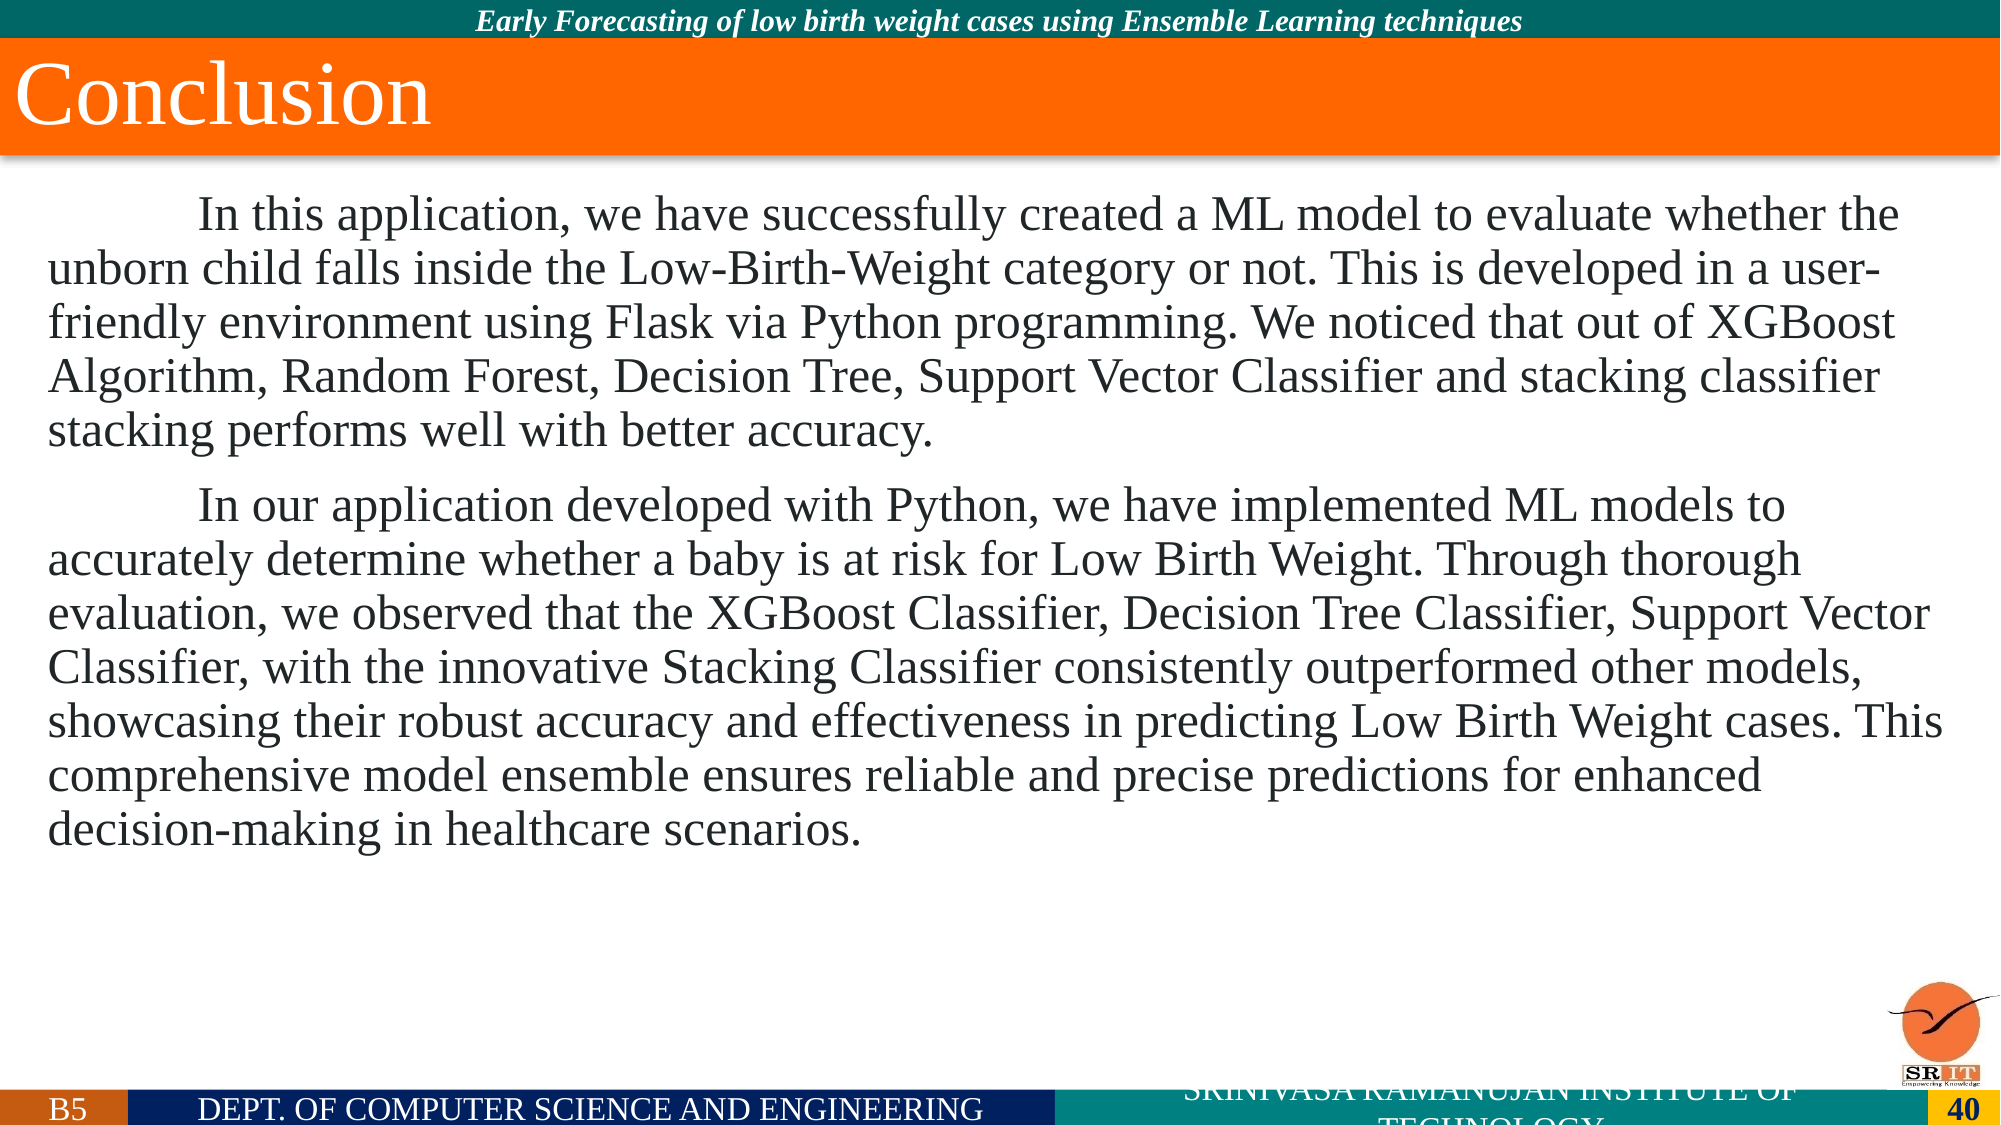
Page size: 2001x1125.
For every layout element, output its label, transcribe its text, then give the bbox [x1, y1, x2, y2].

picture [1887, 977, 2000, 1090]
list In this application, we have successfully created a ML model to evaluate whether the unborn child falls inside the Low-Birth-Weight category or not. This is developed in a user-friendly environment using Flask via Python programming. We noticed that out of XGBoost Algorithm, Random Forest, Decision Tree, Support Vector Classifier and stacking classifier stacking performs well with better accuracy. In our application developed with Python, we have implemented ML models to accurately determine whether a baby is at risk for Low Birth Weight. Through thorough evaluation, we observed that the XGBoost Classifier, Decision Tree Classifier, Support Vector Classifier, with the innovative Stacking Classifier consistently outperformed other models, showcasing their robust accuracy and effectiveness in predicting Low Birth Weight cases. This comprehensive model ensemble ensures reliable and precise predictions for enhanced decision-making in healthcare scenarios. [32, 179, 1965, 1065]
title Conclusion [0, 38, 2000, 156]
